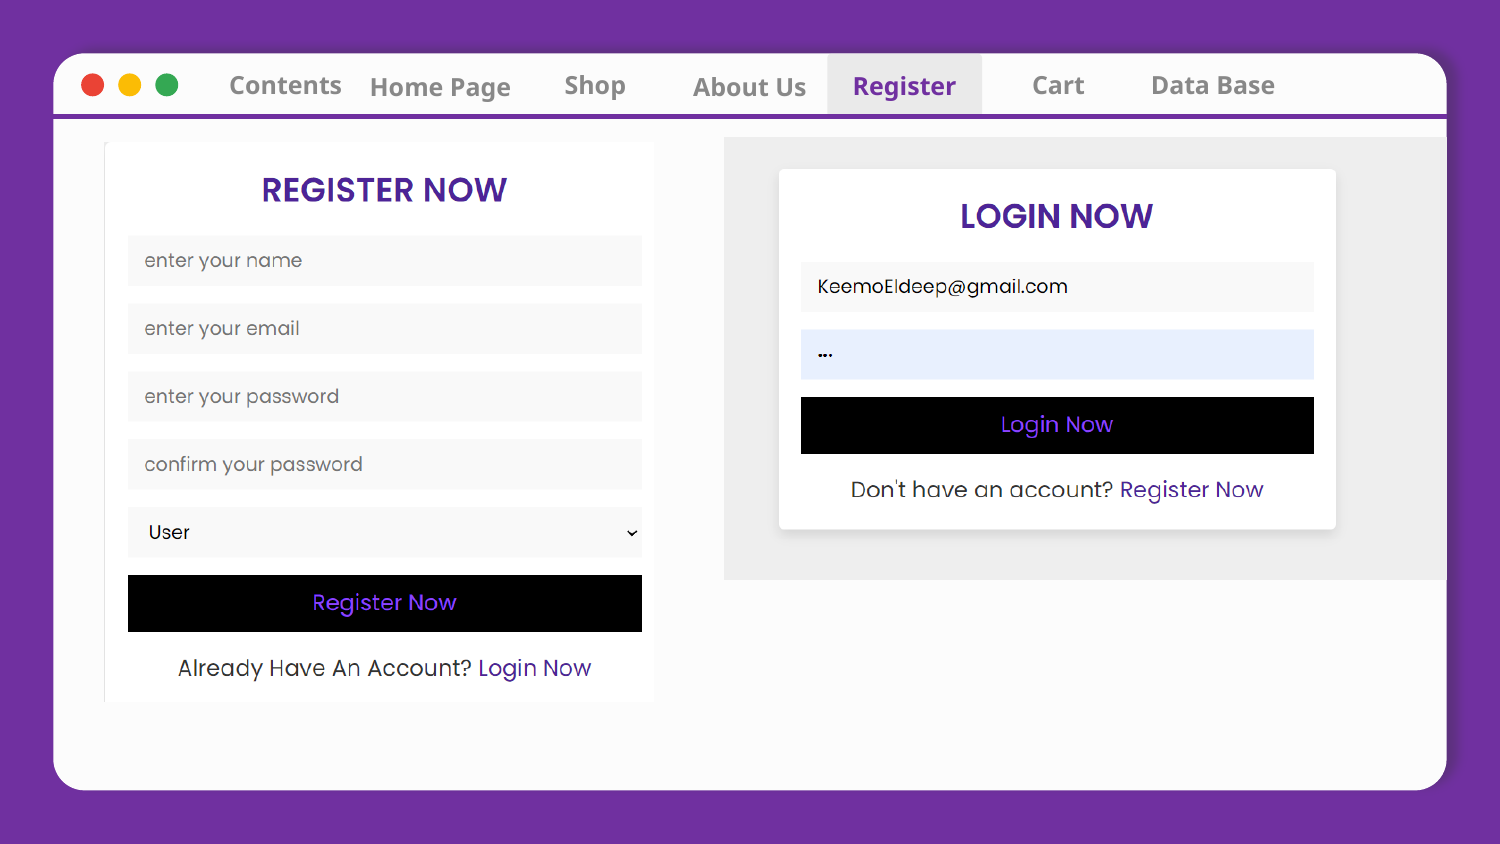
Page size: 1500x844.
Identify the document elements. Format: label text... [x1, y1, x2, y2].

text_box About Us [673, 54, 828, 114]
text_box Cart [981, 53, 1136, 115]
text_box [80, 73, 179, 97]
picture [723, 137, 1447, 580]
text_box Data Base [1135, 53, 1291, 115]
picture [103, 141, 655, 702]
text_box Home Page [363, 54, 518, 115]
text_box Shop [518, 53, 673, 114]
text_box Register [827, 53, 981, 114]
text_box Contents [208, 53, 363, 115]
